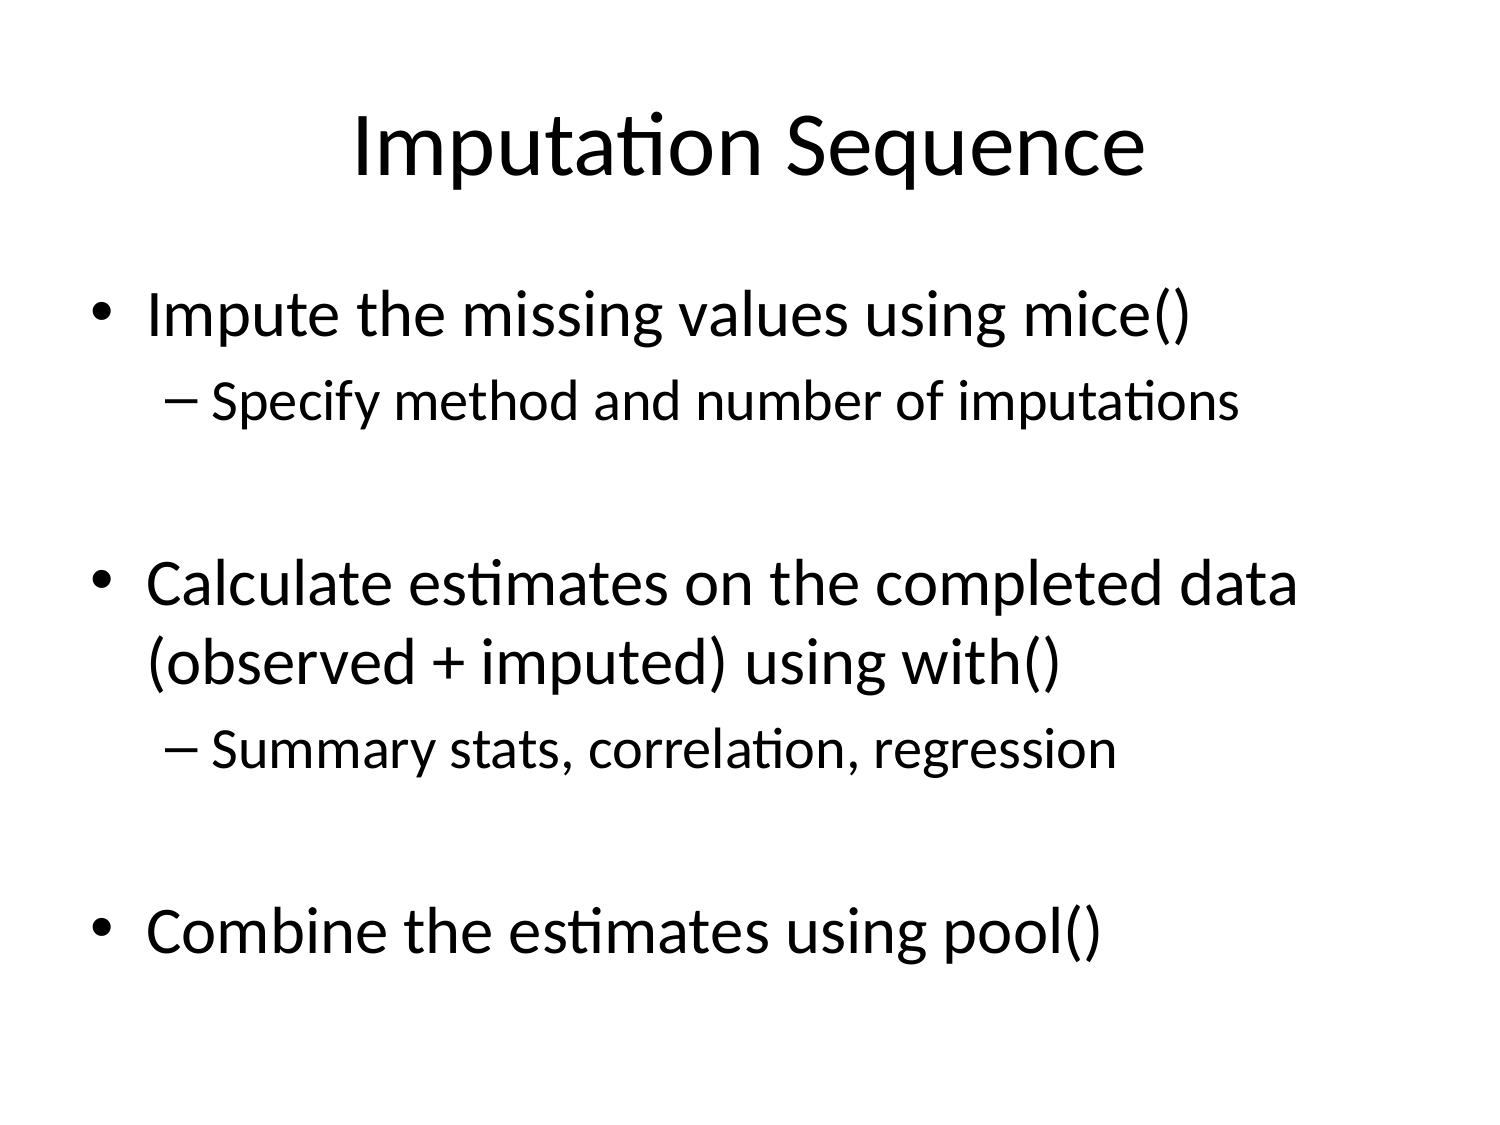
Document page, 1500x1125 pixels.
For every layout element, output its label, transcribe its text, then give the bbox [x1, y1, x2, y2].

list Impute the missing values using mice() Specify method and number of imputations Calculate estimates on the completed data (observed + imputed) using with() Summary stats, correlation, regression Combine the estimates using pool() [75, 262, 1425, 1005]
title Imputation Sequence [75, 45, 1425, 233]
